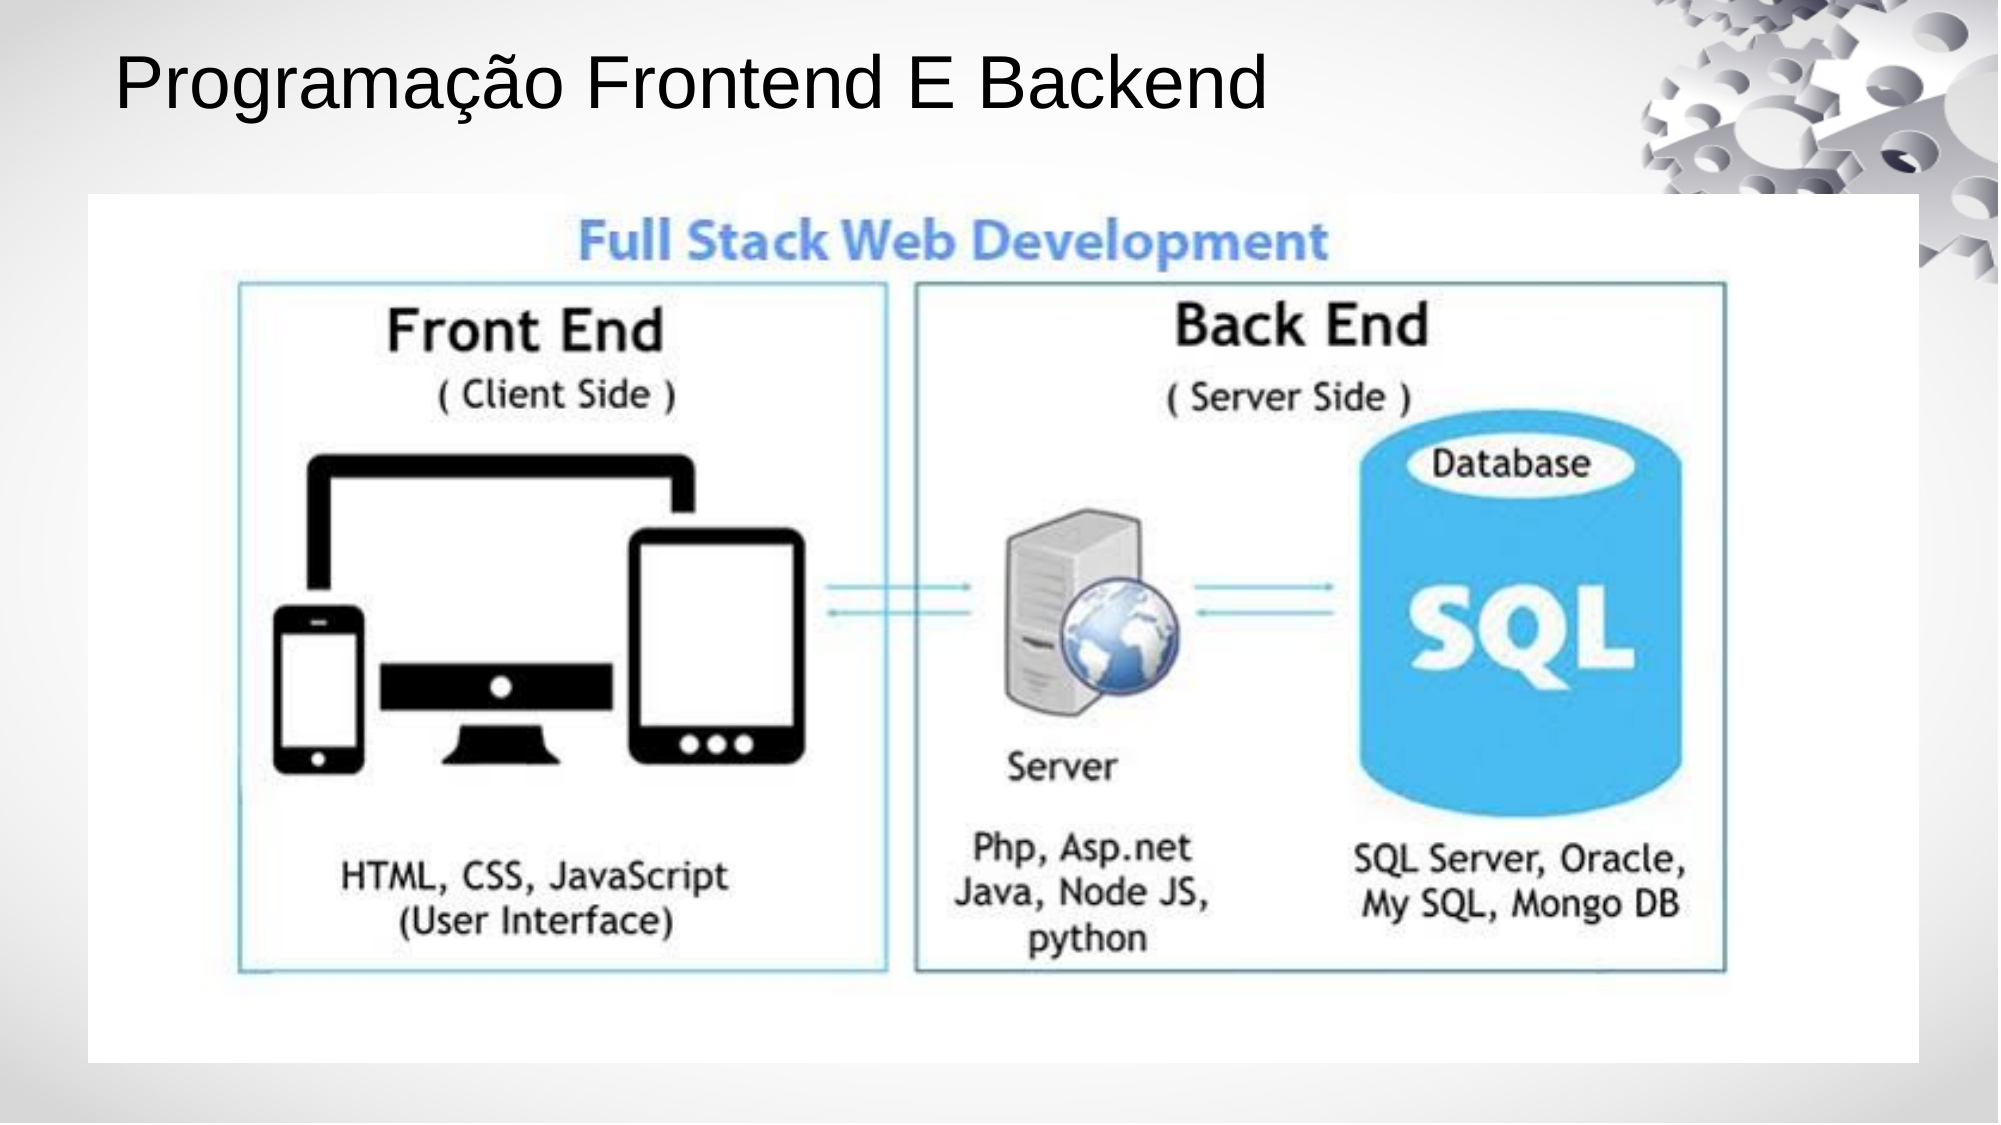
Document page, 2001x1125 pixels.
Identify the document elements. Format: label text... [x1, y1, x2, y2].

picture [0, 0, 1998, 1123]
text_box Programação Frontend E Backend [99, 31, 1898, 125]
